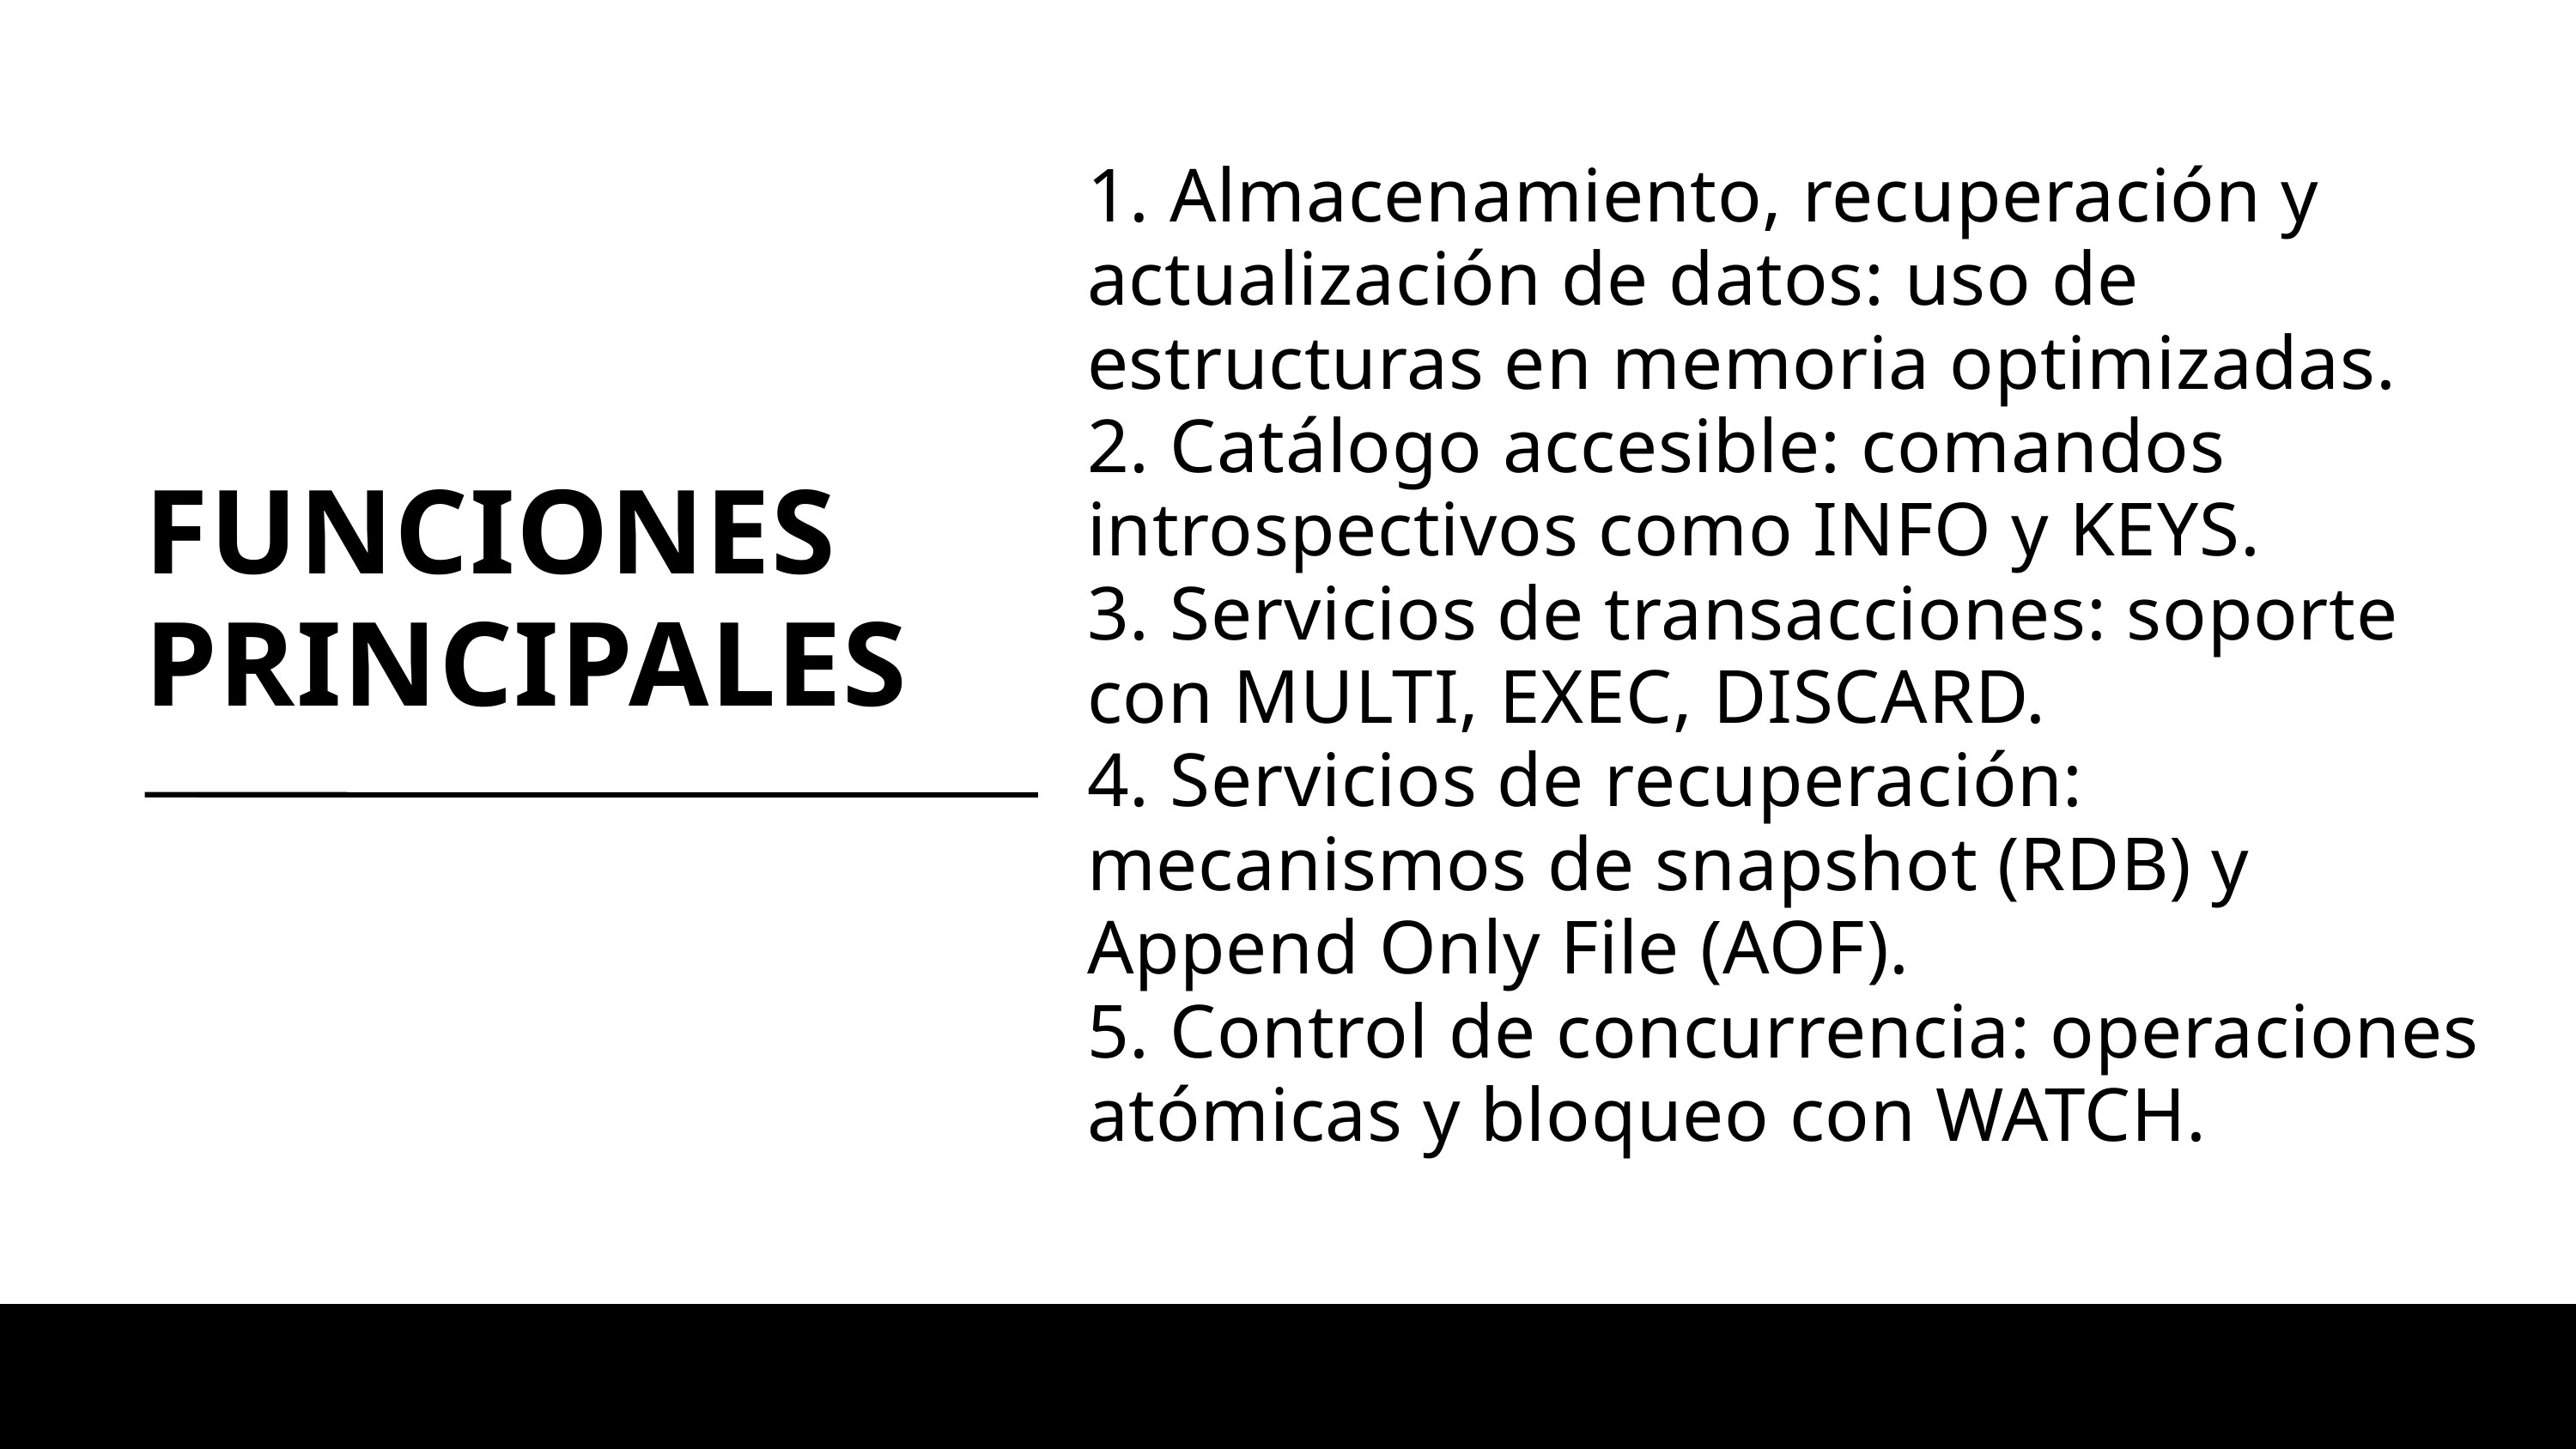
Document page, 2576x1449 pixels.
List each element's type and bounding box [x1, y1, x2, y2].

text_box [144, 461, 1039, 988]
text_box [0, 1303, 2576, 1449]
text_box [1086, 66, 2545, 1201]
